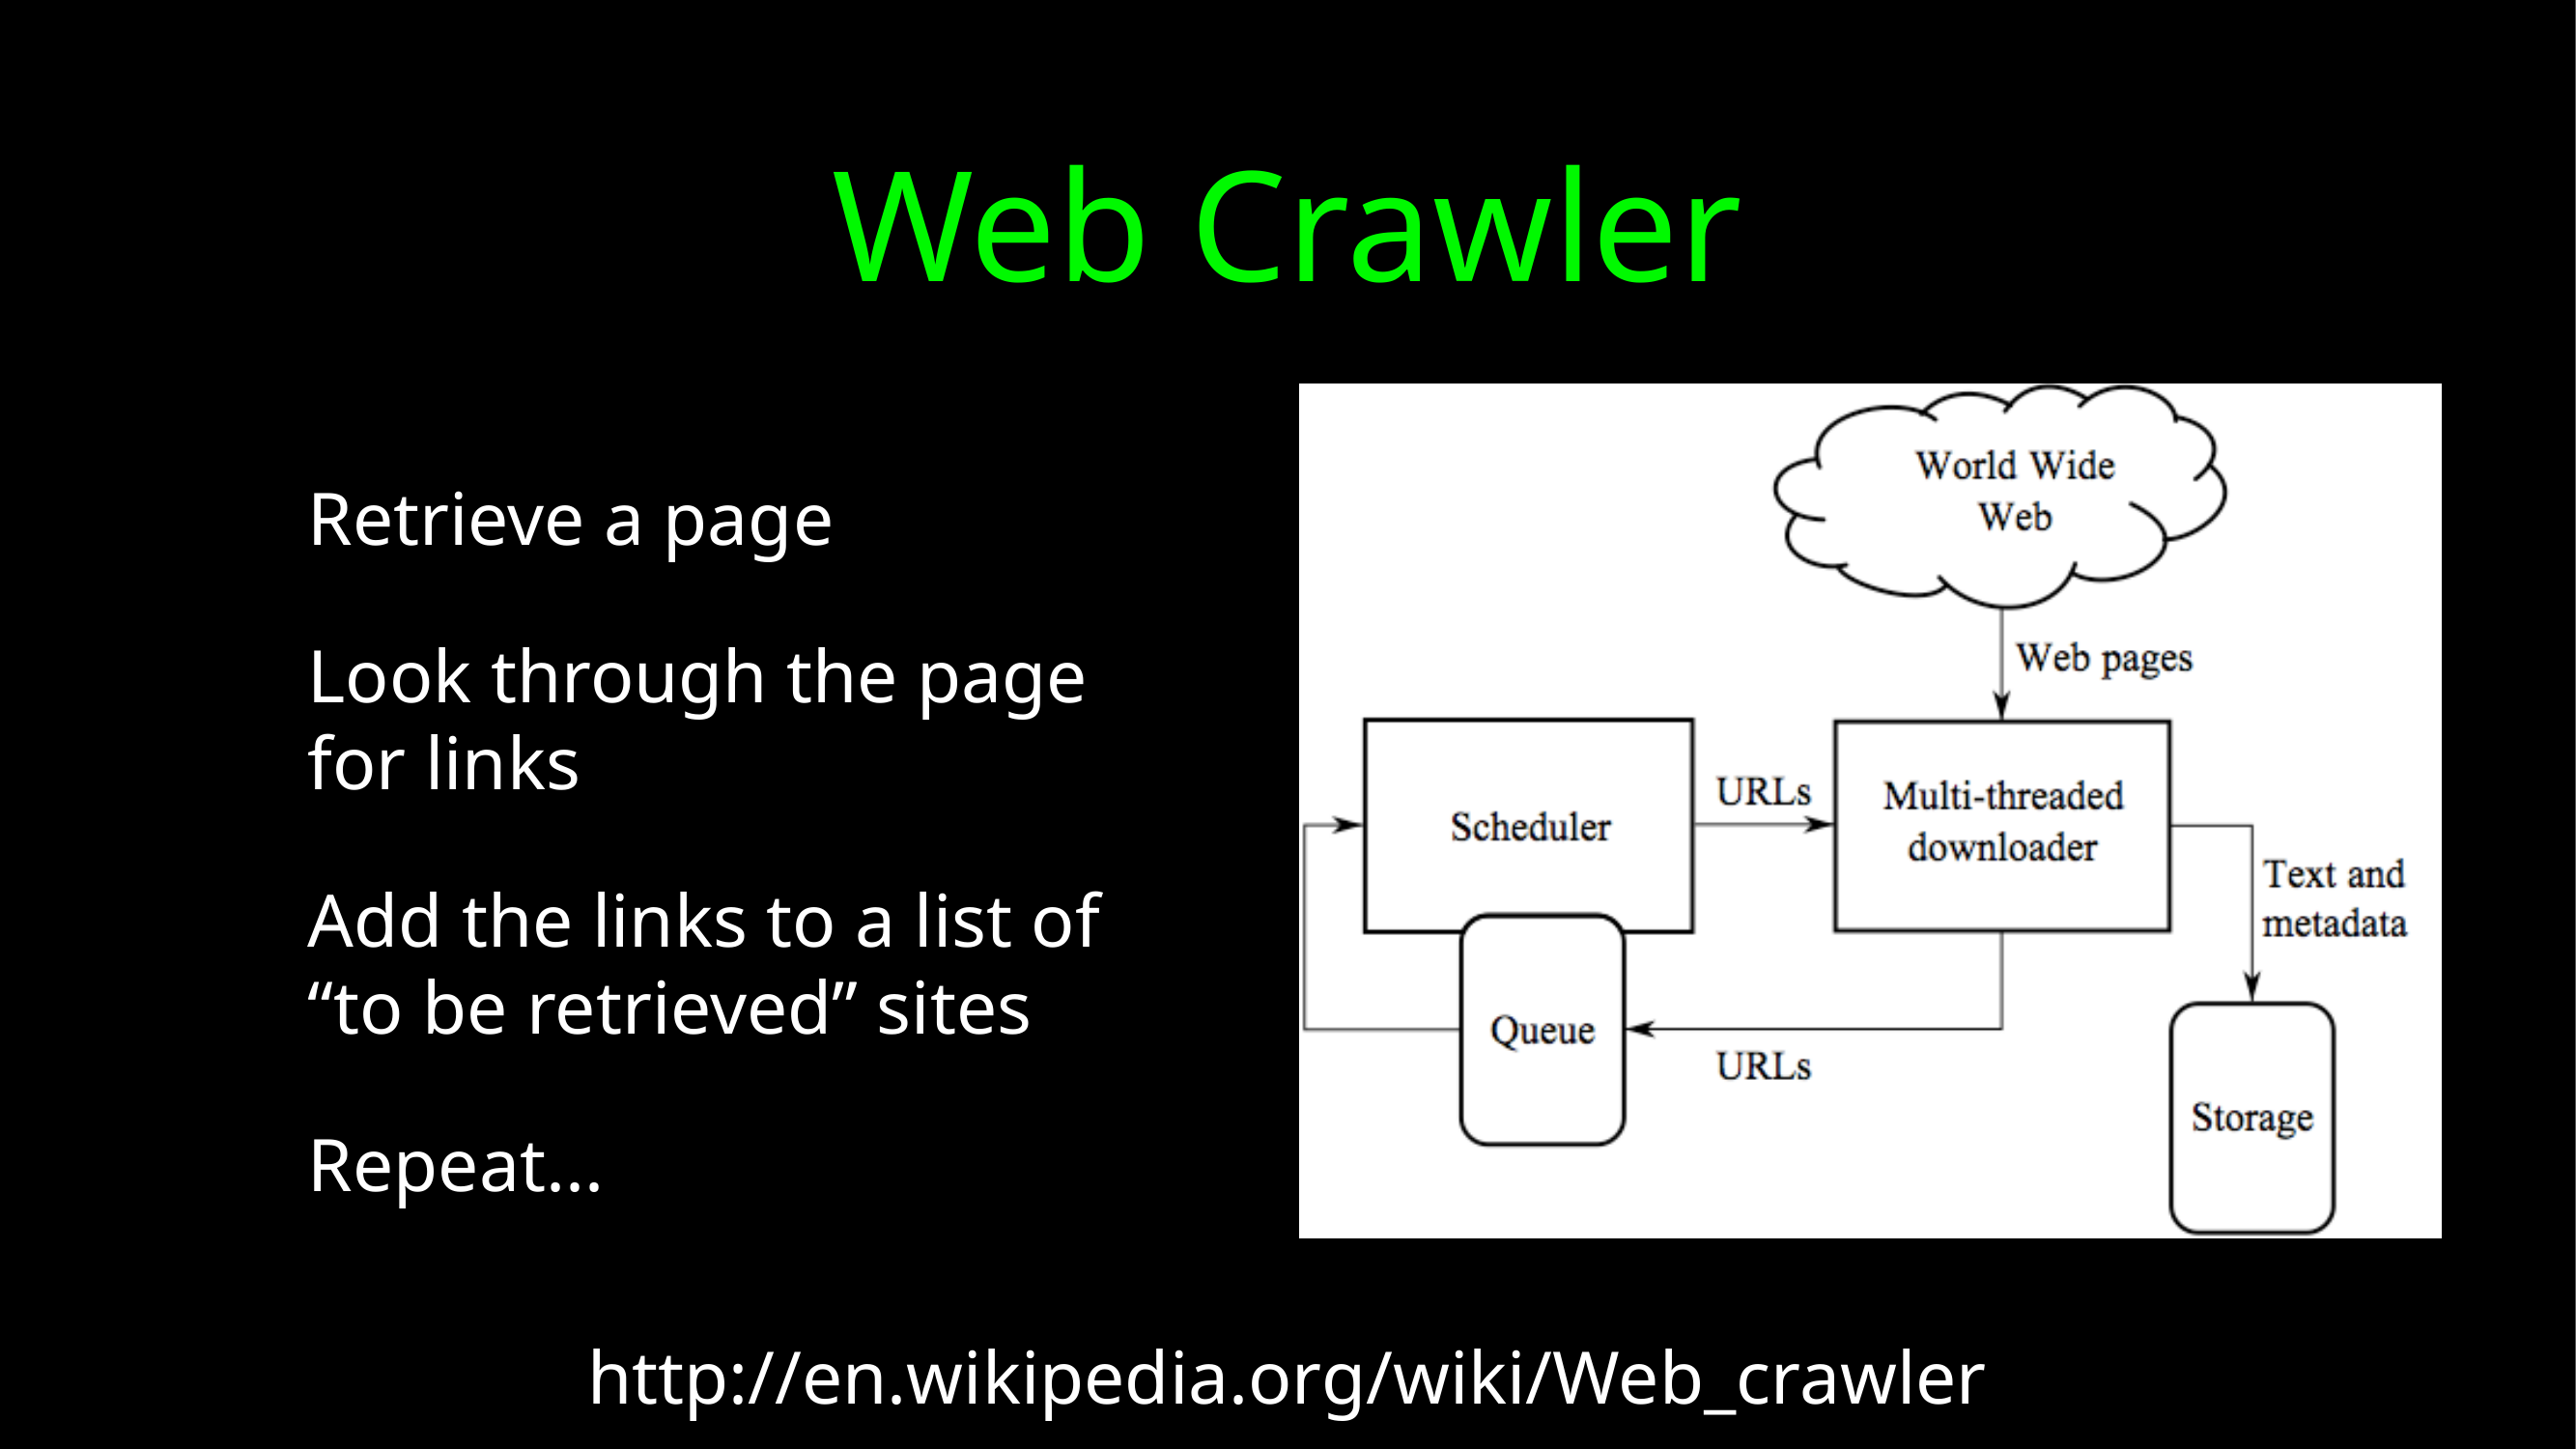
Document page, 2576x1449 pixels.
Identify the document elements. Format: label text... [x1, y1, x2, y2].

picture [1299, 343, 2504, 1238]
title Web Crawler [183, 38, 2392, 404]
text_box http://en.wikipedia.org/wiki/Web_crawler [579, 1323, 1996, 1428]
list Retrieve a page Look through the page for links Add the links to a list of “to be retrieved” sites Repeat... [183, 412, 1186, 1266]
